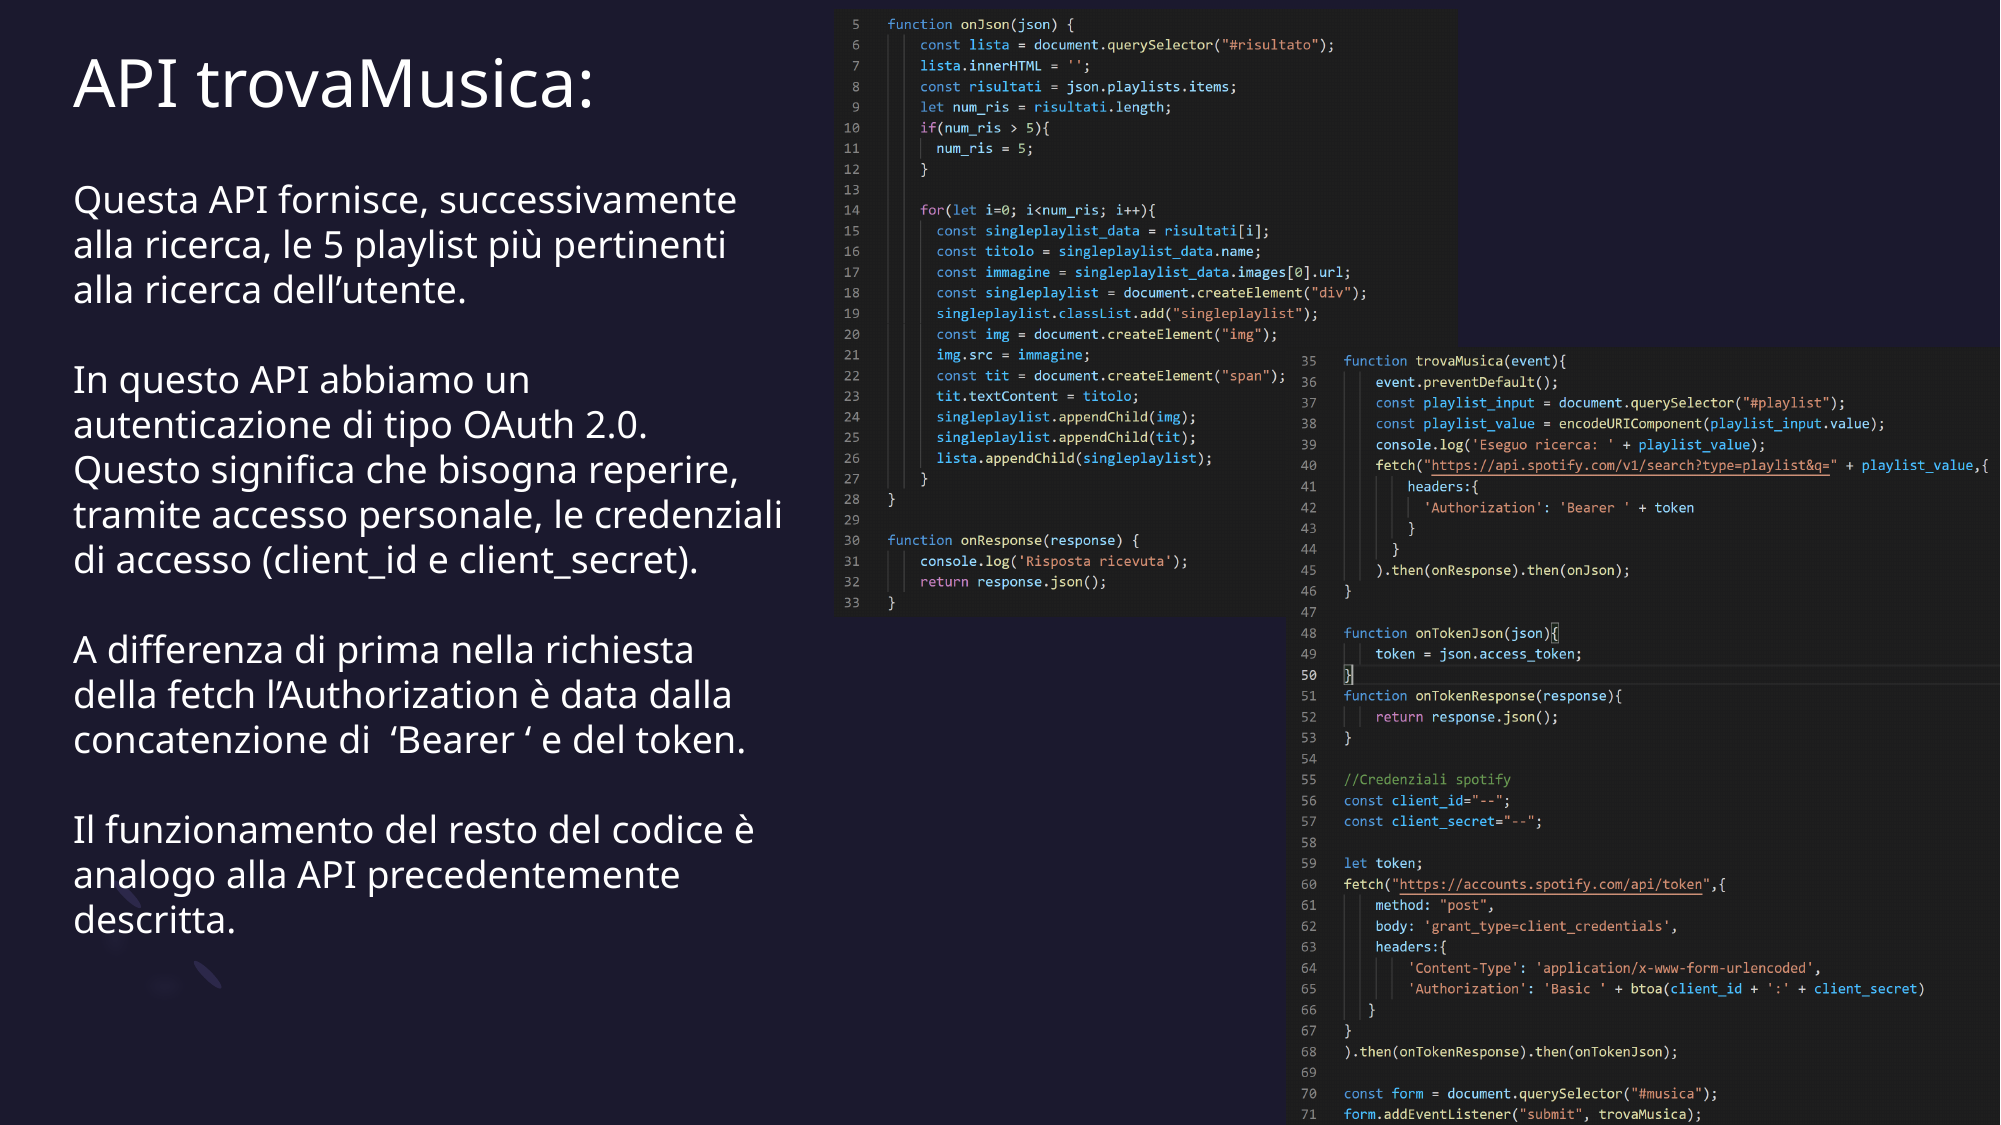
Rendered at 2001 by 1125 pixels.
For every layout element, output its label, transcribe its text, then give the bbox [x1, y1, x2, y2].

text_box API trovaMusica: [58, 33, 682, 168]
text_box Questa API fornisce, successivamente alla ricerca, le 5 playlist più pertinenti alla ricerca dell’utente. In questo API abbiamo un autenticazione di tipo OAuth 2.0. Questo significa che bisogna reperire, tramite accesso personale, le credenziali di accesso (client_id e client_secret). A differenza di prima nella richiesta della fetch l’Authorization è data dalla concatenzione di ‘Bearer ‘ e del token. Il funzionamento del resto del codice è analogo alla API precedentemente descritta. [58, 168, 801, 949]
picture [834, 9, 2000, 1125]
